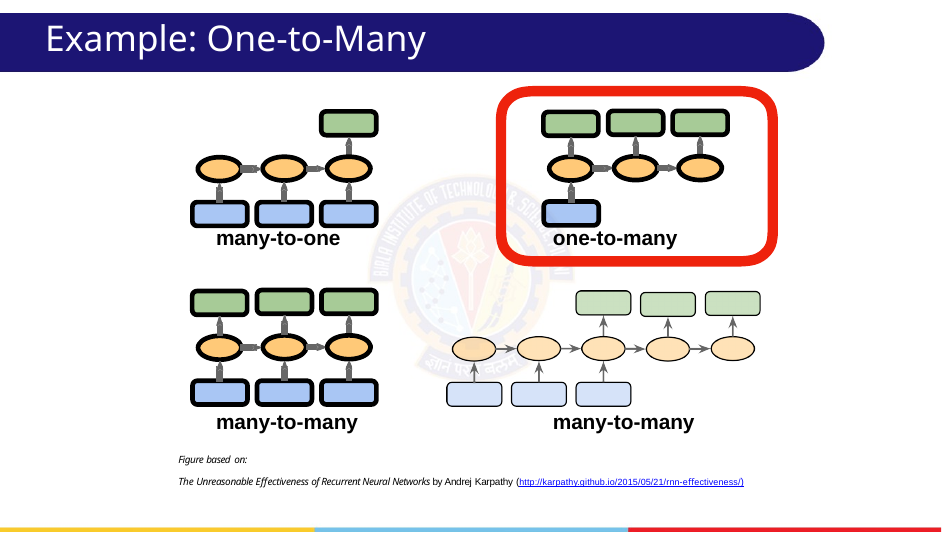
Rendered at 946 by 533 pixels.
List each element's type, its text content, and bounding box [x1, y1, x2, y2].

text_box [191, 110, 378, 227]
text_box [500, 91, 773, 262]
picture [0, 13, 942, 532]
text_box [542, 109, 729, 227]
text_box [446, 290, 761, 407]
title Example: One-to-Many [45, 15, 901, 59]
text_box many-to-one [215, 236, 342, 250]
text_box The Unreasonable Eﬀectiveness of Recurrent Neural Networks by Andrej Karpathy (http://karpathy.github.io/2015/05/21/rnn-eﬀectiveness/) [177, 474, 761, 505]
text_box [191, 288, 378, 406]
text_box many-to-many [552, 407, 696, 434]
text_box many-to-many Figure based on: [177, 407, 359, 466]
